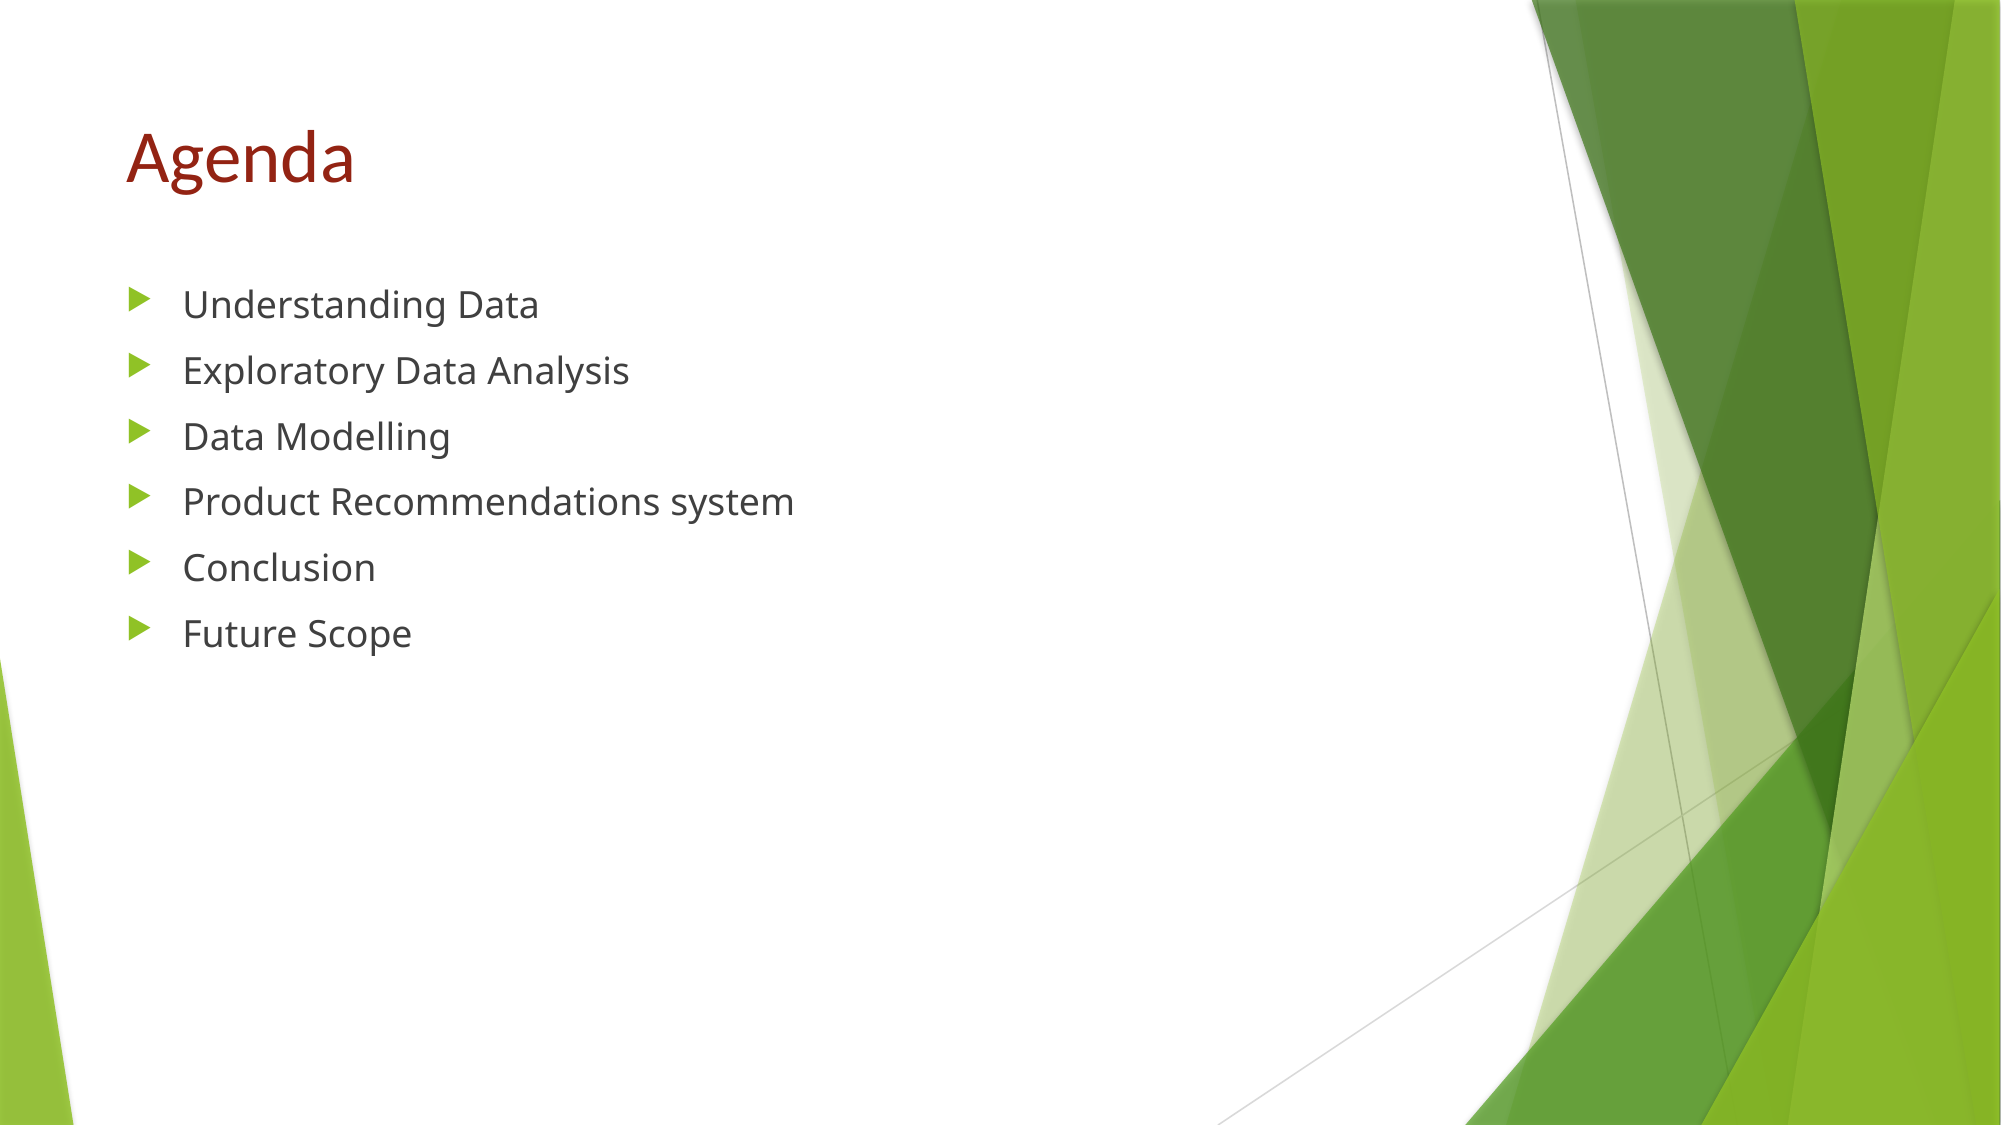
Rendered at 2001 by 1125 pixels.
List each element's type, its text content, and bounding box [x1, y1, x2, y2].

title Agenda [111, 99, 741, 244]
list Understanding Data Exploratory Data Analysis Data Modelling Product Recommendations system Conclusion Future Scope [111, 273, 1048, 698]
